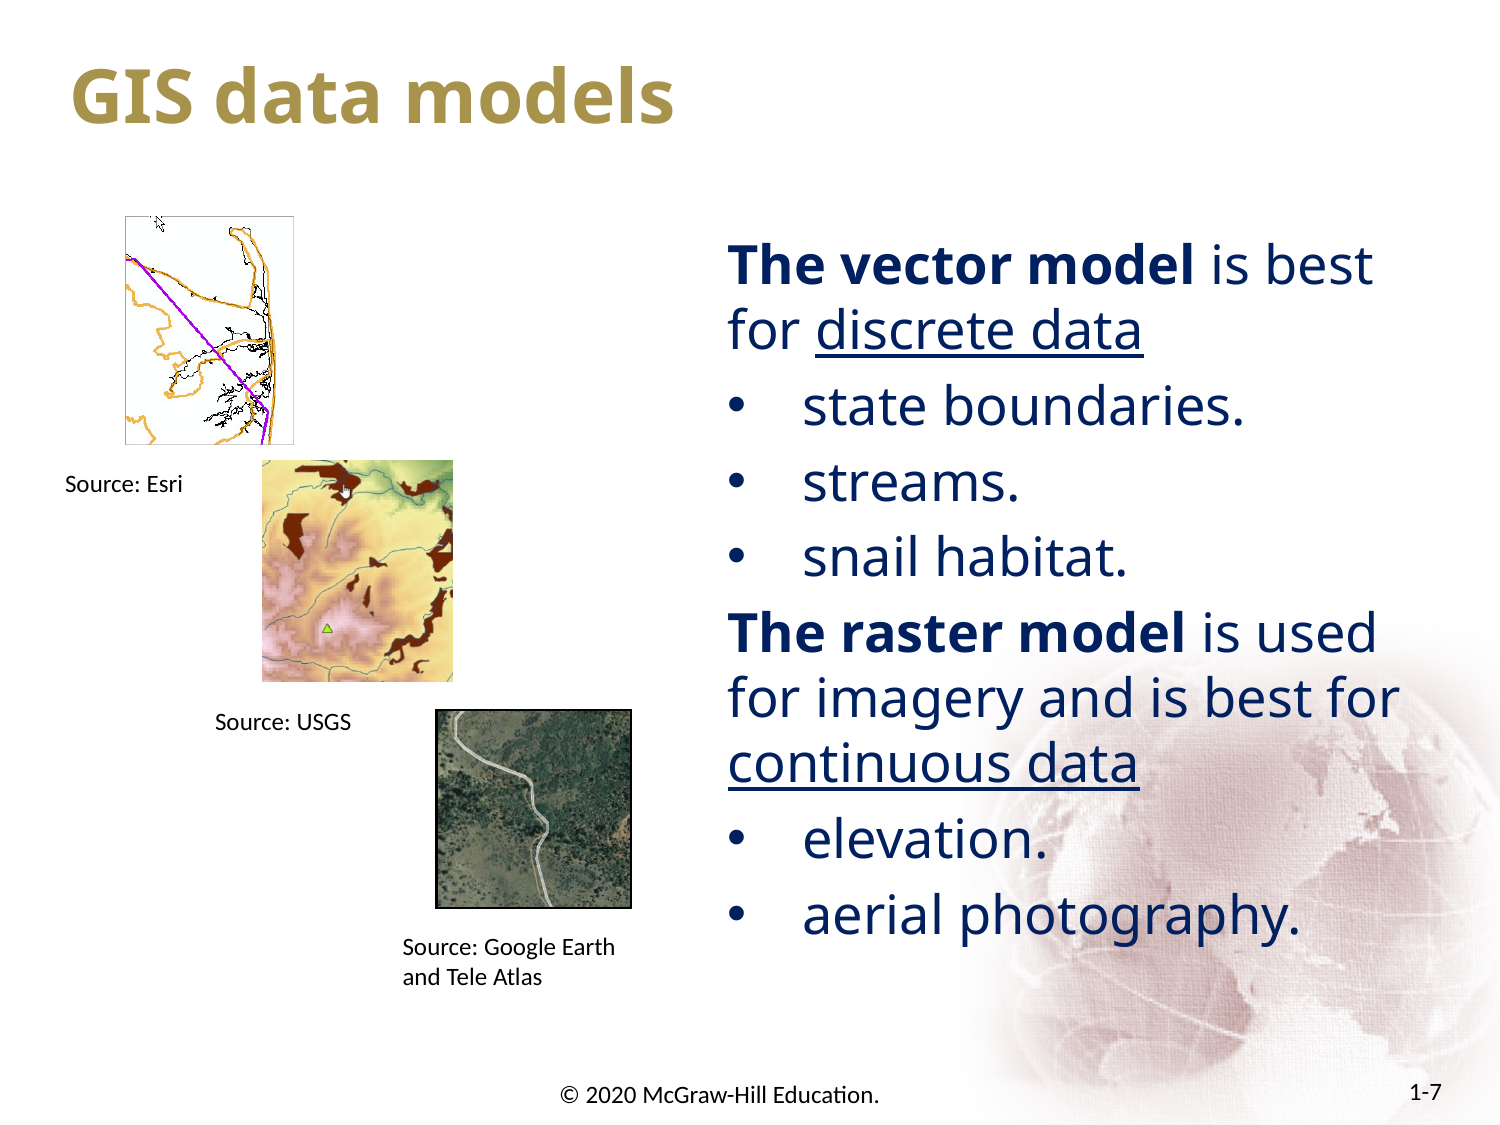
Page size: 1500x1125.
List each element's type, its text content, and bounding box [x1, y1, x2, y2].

list Source: Esri [50, 460, 213, 511]
picture [437, 710, 631, 908]
list Source: USGS [200, 698, 375, 748]
picture [124, 215, 294, 445]
list Source: Google Earth and Tele Atlas [387, 923, 675, 998]
picture [262, 460, 453, 683]
title GIS data models [54, 0, 1405, 188]
list The vector model is best for discrete data state boundaries. streams. snail habitat. The raster model is used for imagery and is best for continuous data elevation. aerial photography. [712, 223, 1425, 1011]
